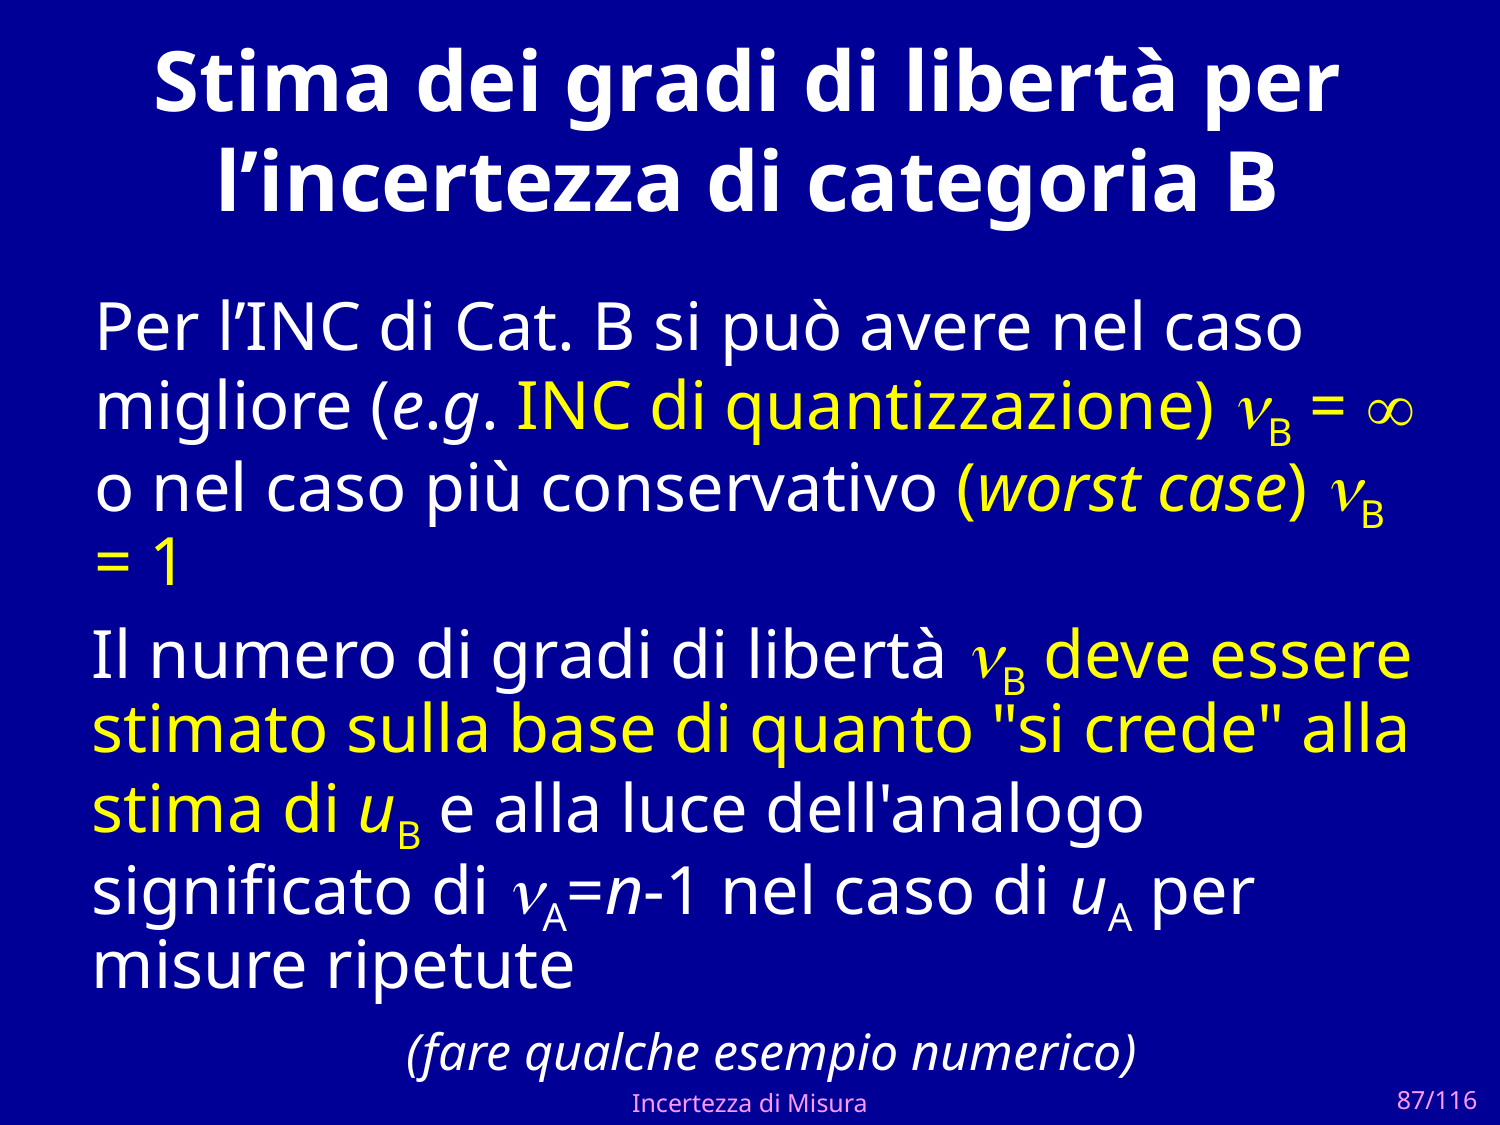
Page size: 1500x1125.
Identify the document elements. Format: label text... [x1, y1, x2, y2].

footer Incertezza di Misura [0, 1091, 1500, 1125]
text_box Per l’INC di Cat. B si può avere nel caso migliore (e.g. INC di quantizzazione) B =  o nel caso più conservativo (worst case) B = 1 [79, 285, 1448, 605]
text_box Il numero di gradi di libertà B deve essere stimato sulla base di quanto "si crede" alla stima di uB e alla luce dell'analogo significato di A=n-1 nel caso di uA per misure ripetute (fare qualche esempio numerico) [77, 605, 1467, 1090]
title Stima dei gradi di libertà per l’incertezza di categoria B [0, 31, 1500, 226]
